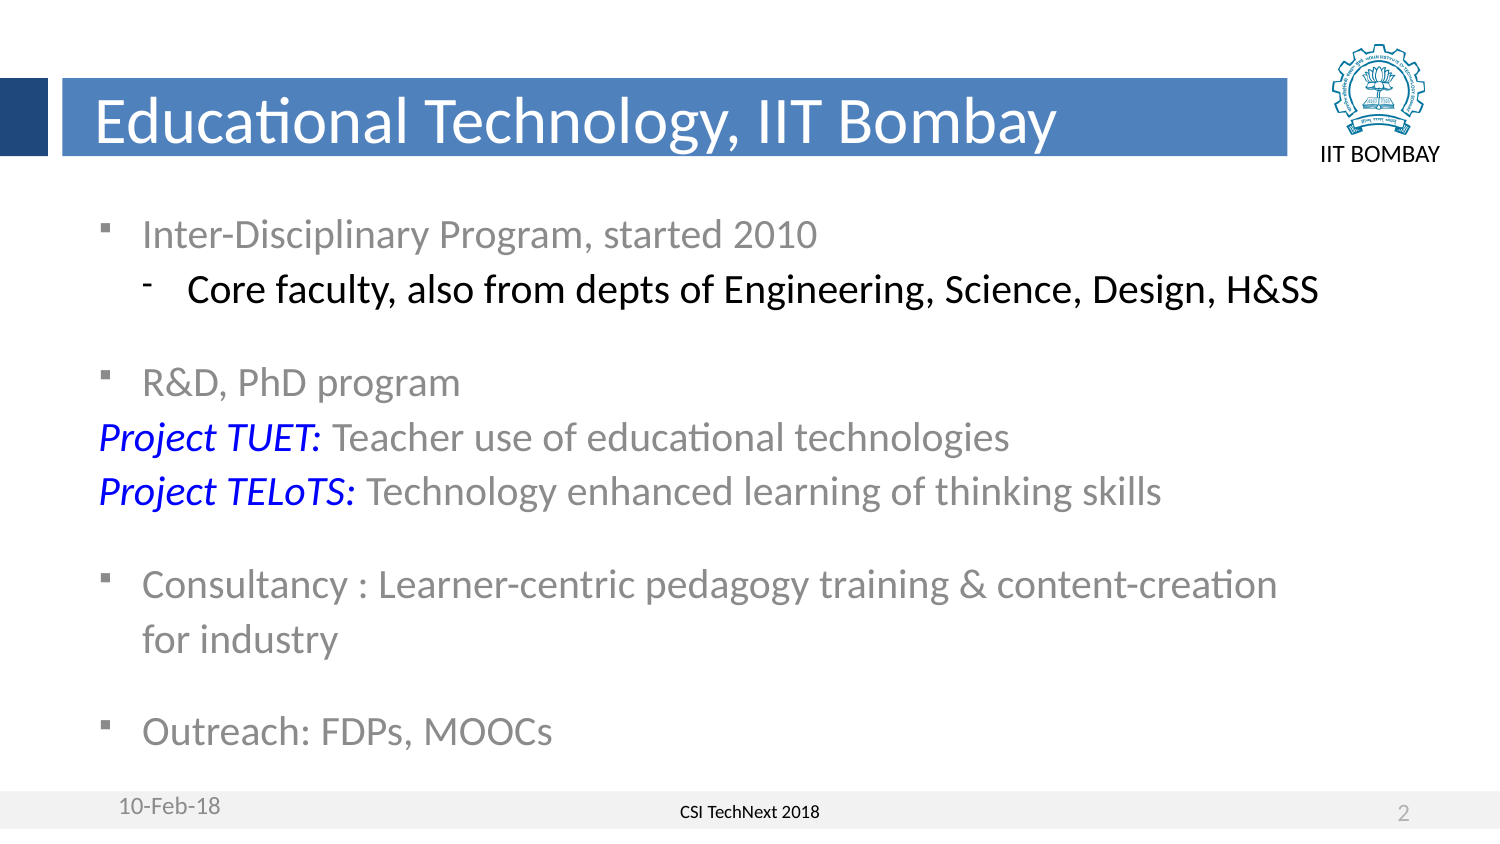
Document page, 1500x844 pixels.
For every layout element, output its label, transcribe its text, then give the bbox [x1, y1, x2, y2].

list Inter-Disciplinary Program, started 2010 Core faculty, also from depts of Engineering, Science, Design, H&SS R&D, PhD program Project TUET: Teacher use of educational technologies Project TELoTS: Technology enhanced learning of thinking skills Consultancy : Learner-centric pedagogy training & content-creation for industry Outreach: FDPs, MOOCs [83, 184, 1350, 772]
slide_number 2 [1332, 789, 1425, 835]
picture [1332, 44, 1425, 135]
list Educational Technology, IIT Bombay [79, 78, 1250, 156]
picture [1356, 126, 1401, 135]
slide_number 10-Feb-18 [103, 782, 441, 828]
